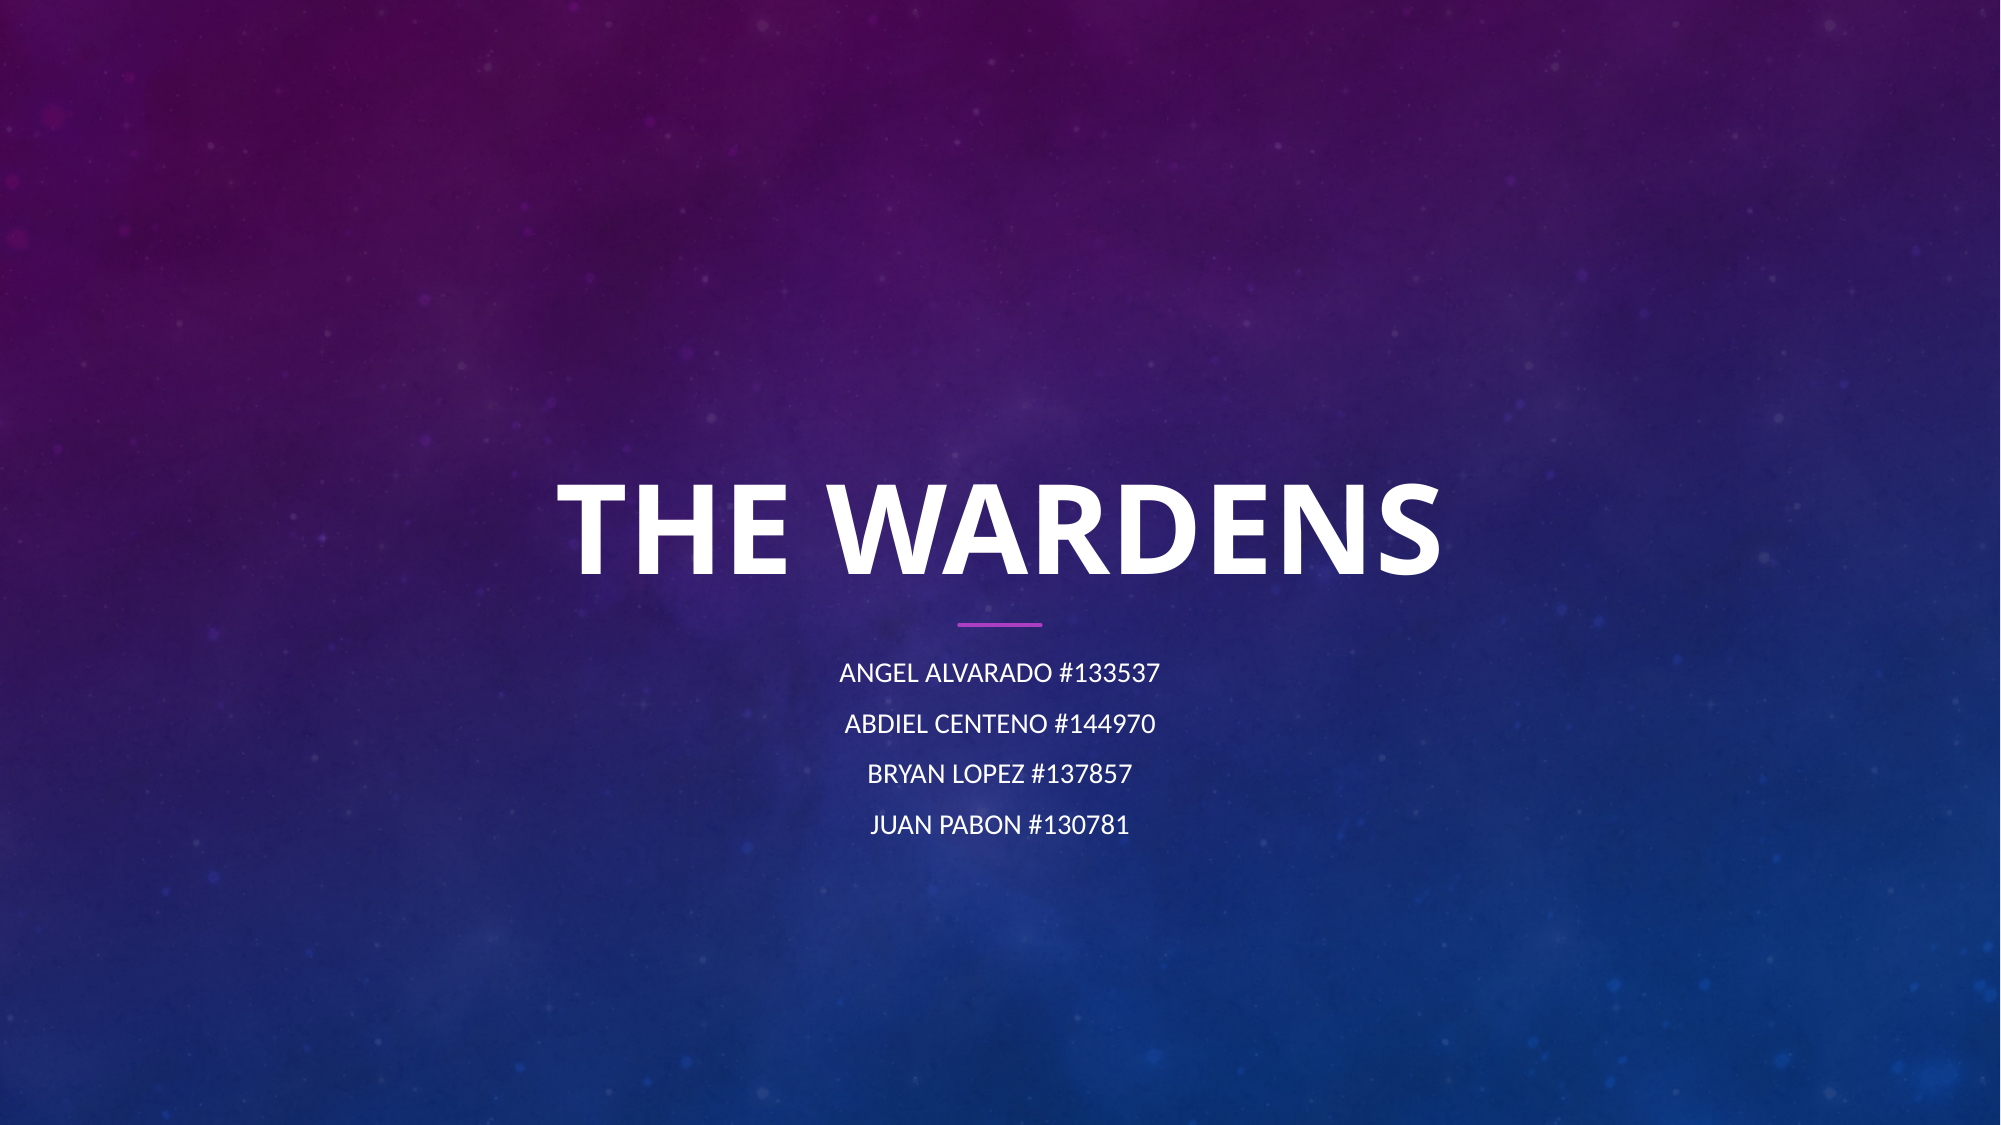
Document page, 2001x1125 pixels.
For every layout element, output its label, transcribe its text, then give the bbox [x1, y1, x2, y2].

text_box [0, 0, 2000, 1125]
subtitle Angel Alvarado #133537 Abdiel Centeno #144970 Bryan Lopez #137857 Juan pabon #130781 [409, 646, 1591, 850]
title The wardens [327, 222, 1673, 608]
